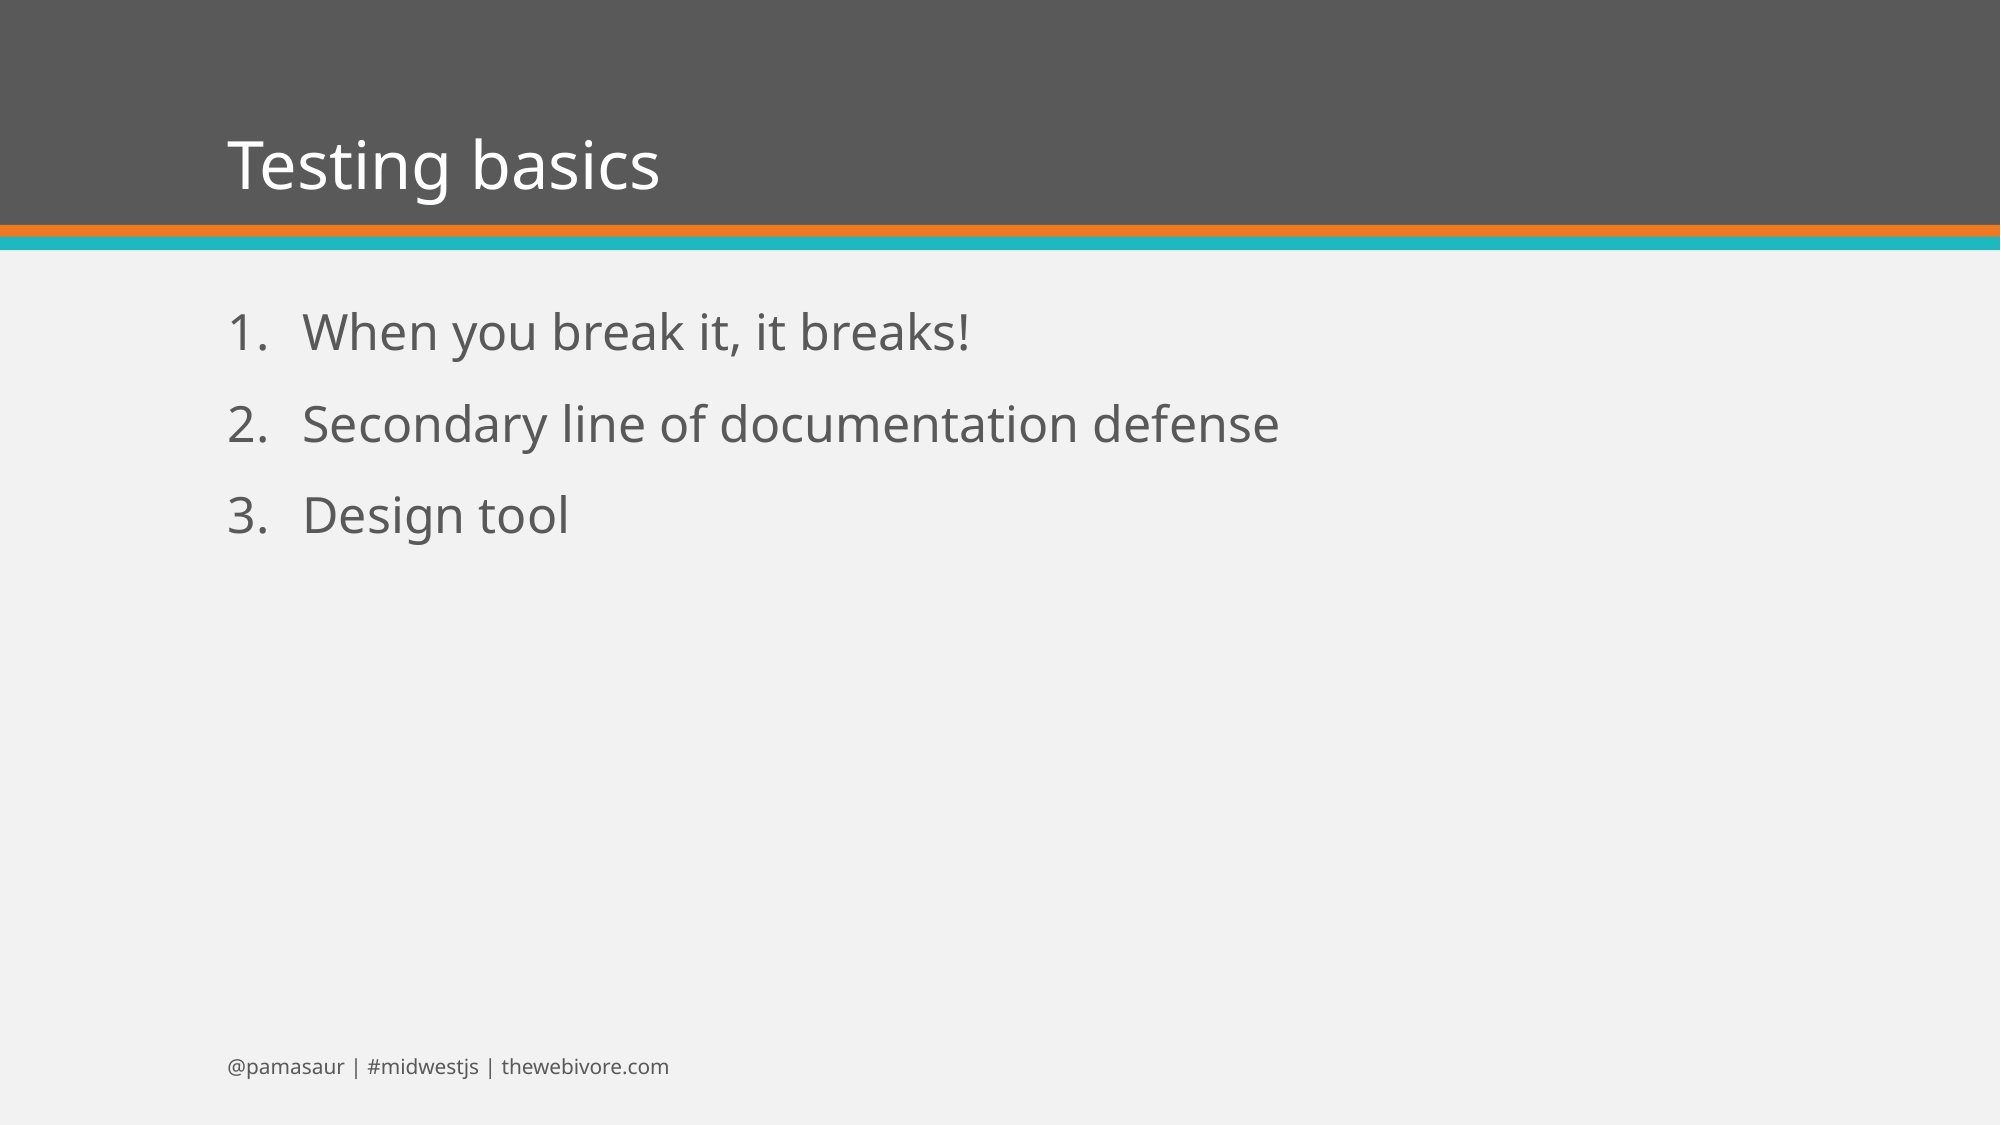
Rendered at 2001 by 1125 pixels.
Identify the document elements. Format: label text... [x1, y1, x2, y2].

footer @pamasaur | #midwestjs | thewebivore.com [212, 1045, 1237, 1091]
list When you break it, it breaks! Secondary line of documentation defense Design tool [212, 299, 1788, 1013]
title Testing basics [212, 41, 1788, 212]
